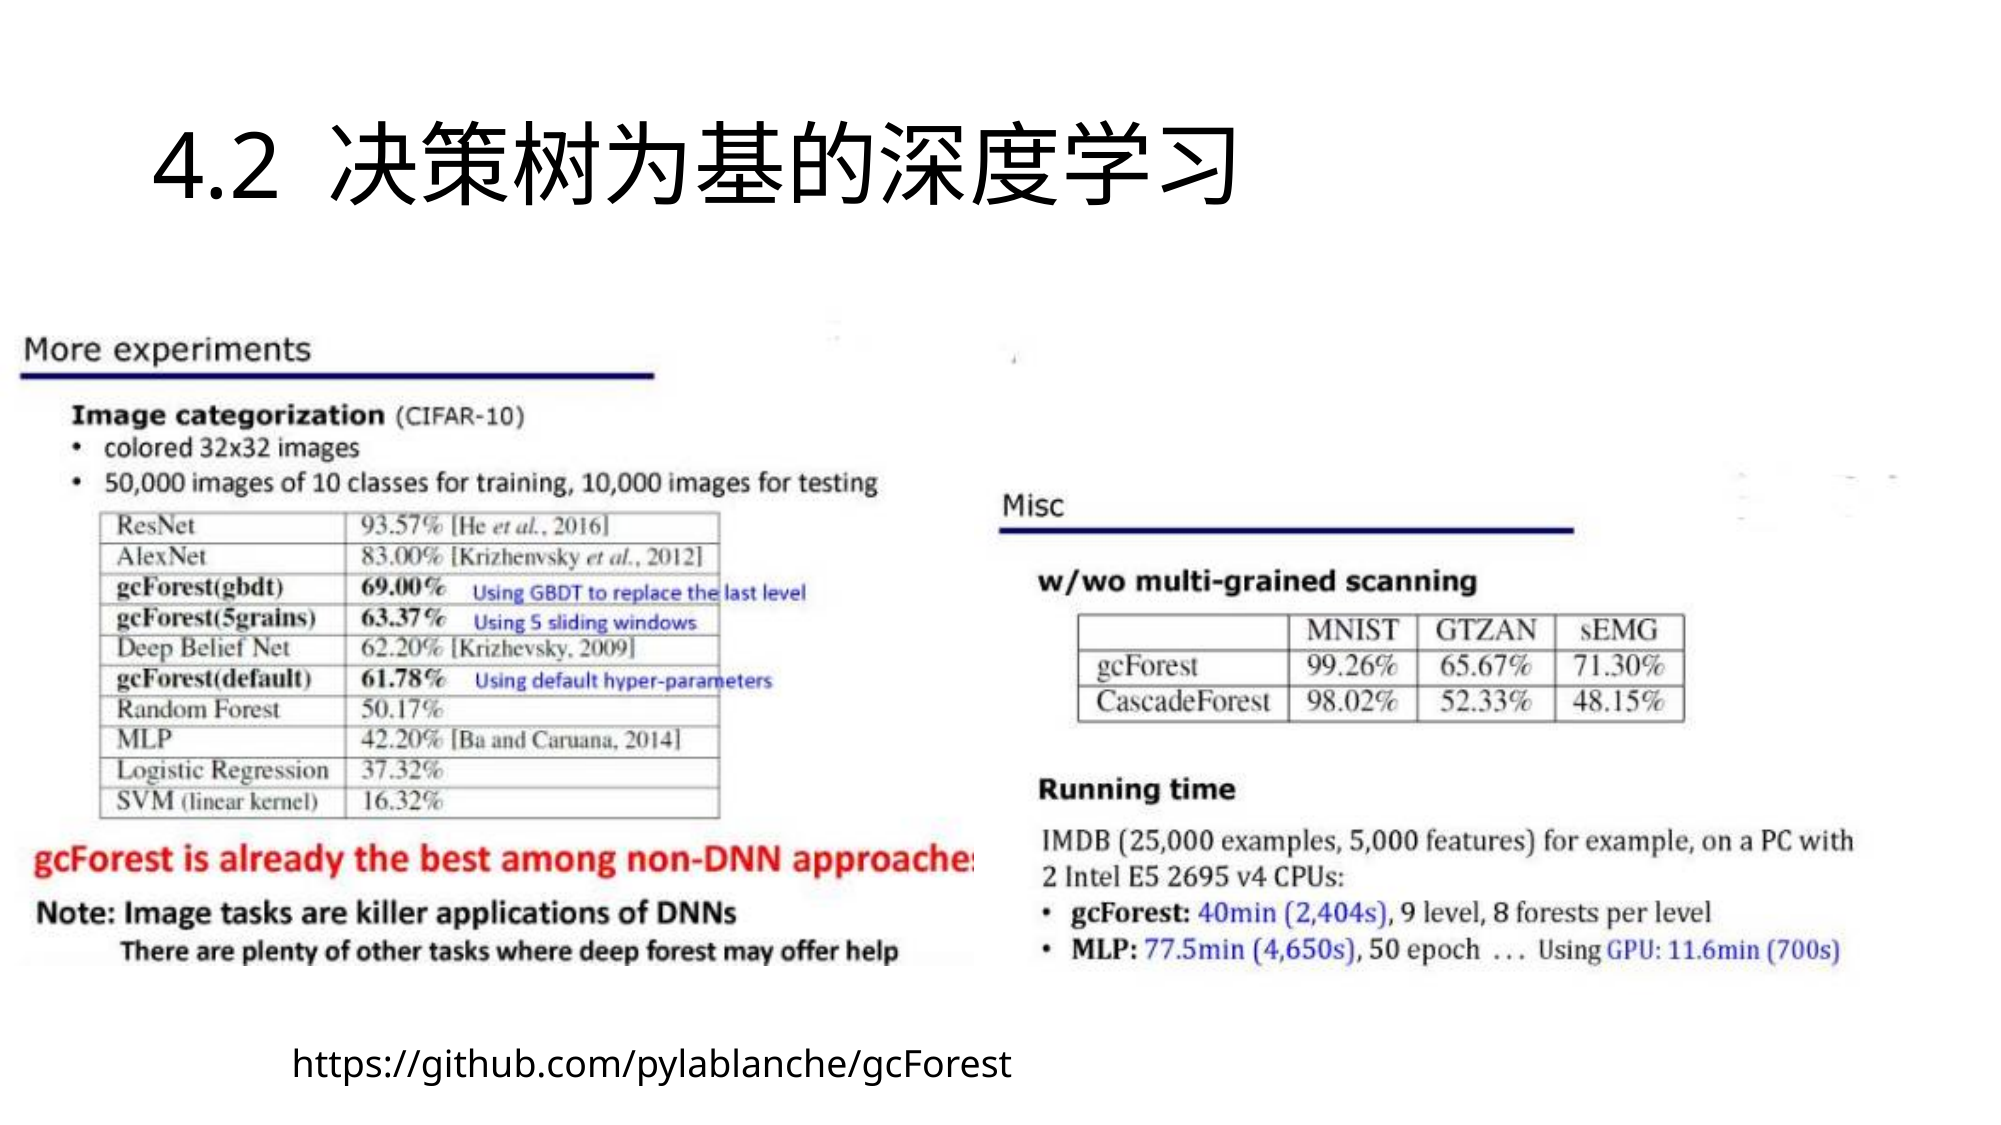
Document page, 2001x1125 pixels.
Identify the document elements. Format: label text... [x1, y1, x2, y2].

title 4.2 决策树为基的深度学习 [137, 59, 1863, 278]
text_box https://github.com/pylablanche/gcForest [276, 1032, 1028, 1092]
picture [974, 461, 1982, 995]
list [0, 306, 1048, 966]
